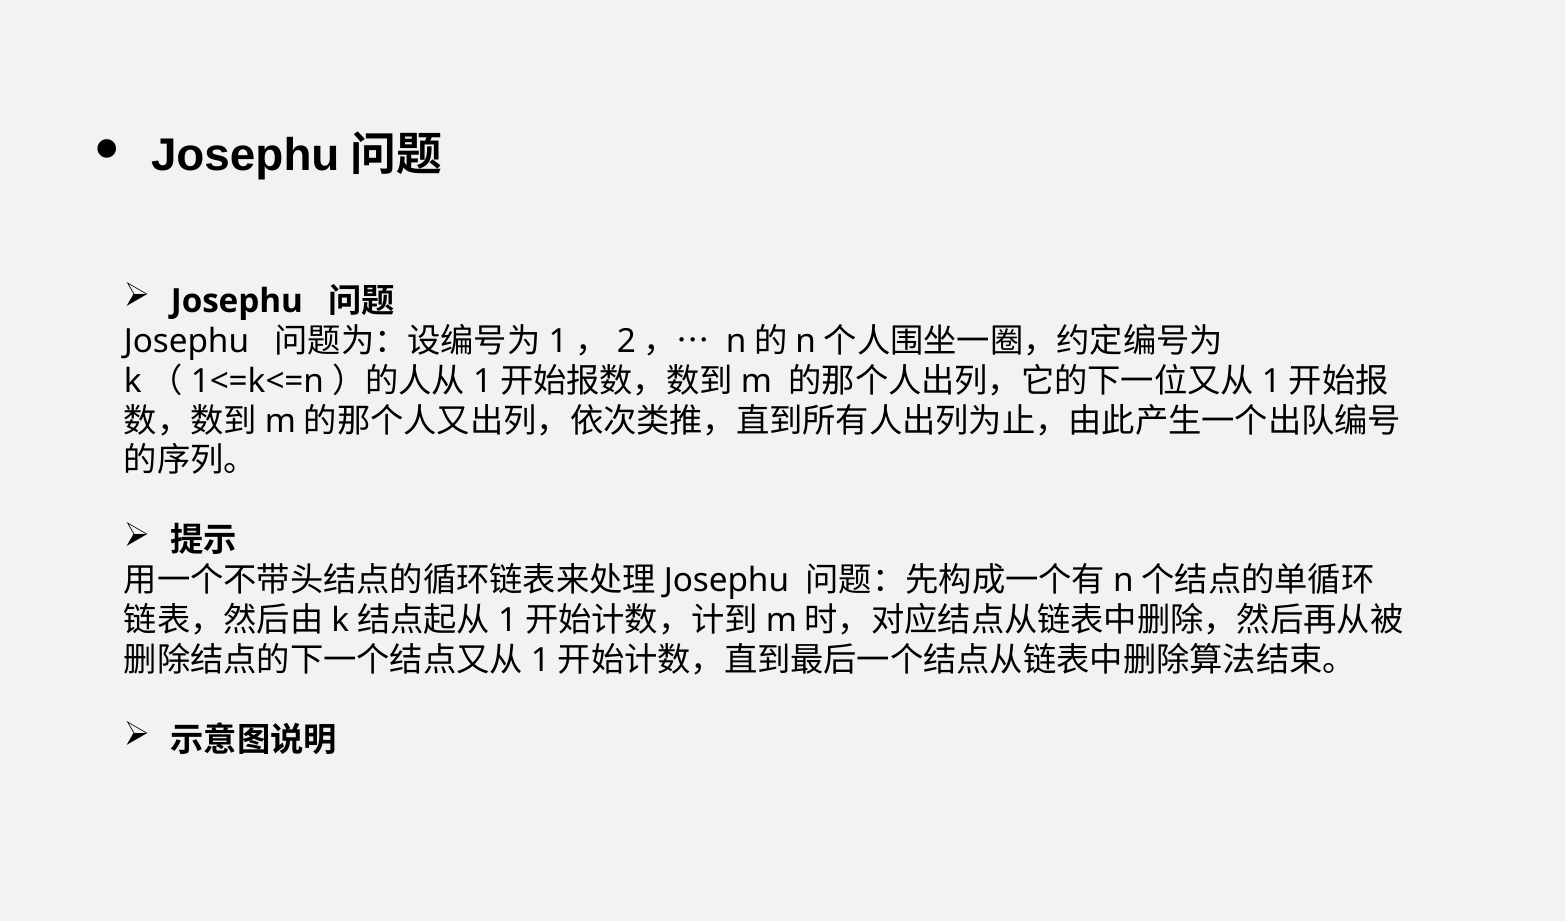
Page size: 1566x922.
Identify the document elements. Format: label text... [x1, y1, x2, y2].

text_box Josephu问题 [79, 123, 1325, 188]
text_box [109, 200, 1445, 621]
text_box Josephu 问题 Josephu 问题为：设编号为1，2，… n的n个人围坐一圈，约定编号为k（1<=k<=n）的人从1开始报数，数到m 的那个人出列，它的下一位又从1开始报数，数到m的那个人又出列，依次类推，直到所有人出列为止，由此产生一个出队编号的序列。 提示 用一个不带头结点的循环链表来处理Josephu 问题：先构成一个有n个结点的单循环链表，然后由k结点起从1开始计数，计到m时，对应结点从链表中删除，然后再从被删除结点的下一个结点又从1开始计数，直到最后一个结点从链表中删除算法结束。 示意图说明 [109, 271, 1421, 766]
